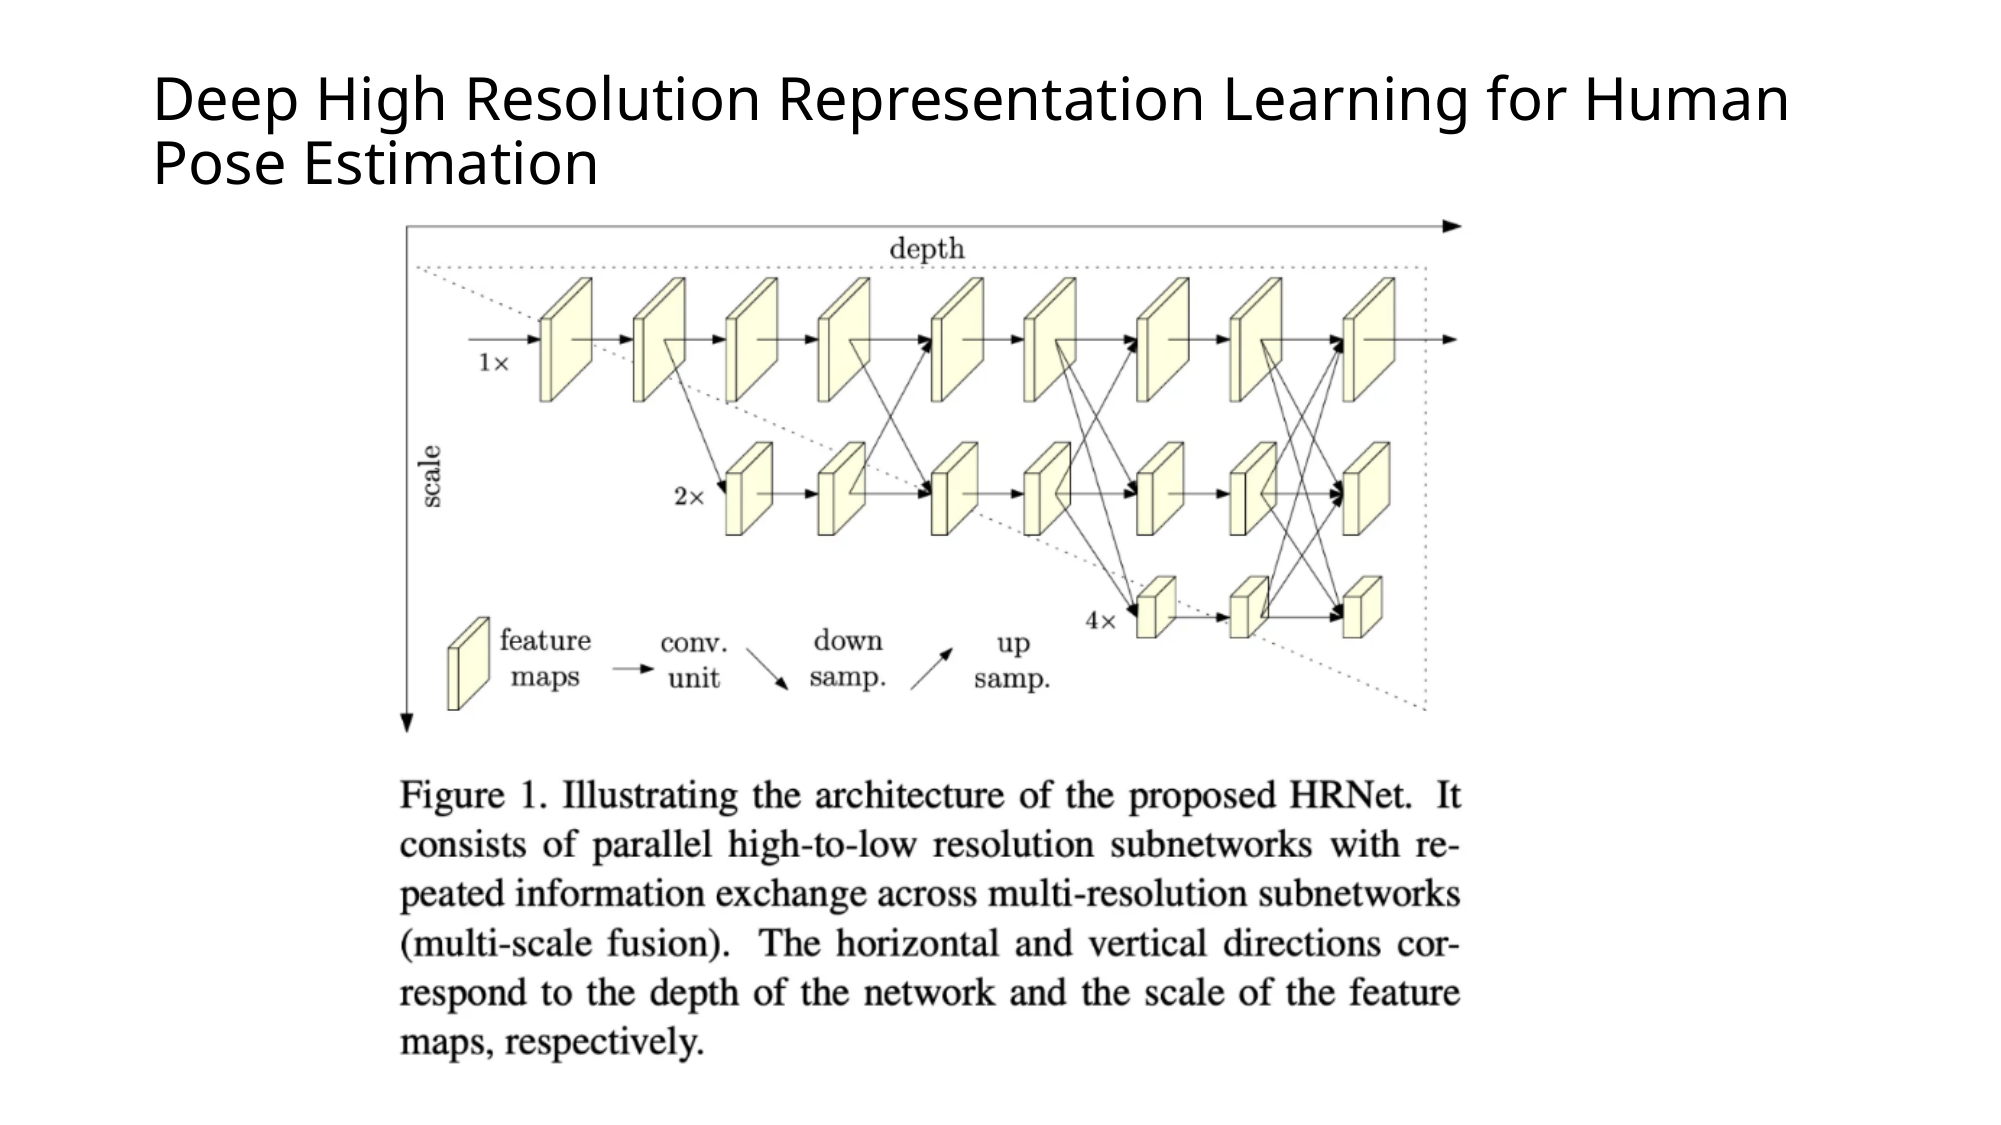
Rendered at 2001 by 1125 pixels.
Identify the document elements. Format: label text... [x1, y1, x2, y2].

title Deep High Resolution Representation Learning for Human Pose Estimation [137, 59, 1863, 278]
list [382, 207, 1483, 1066]
